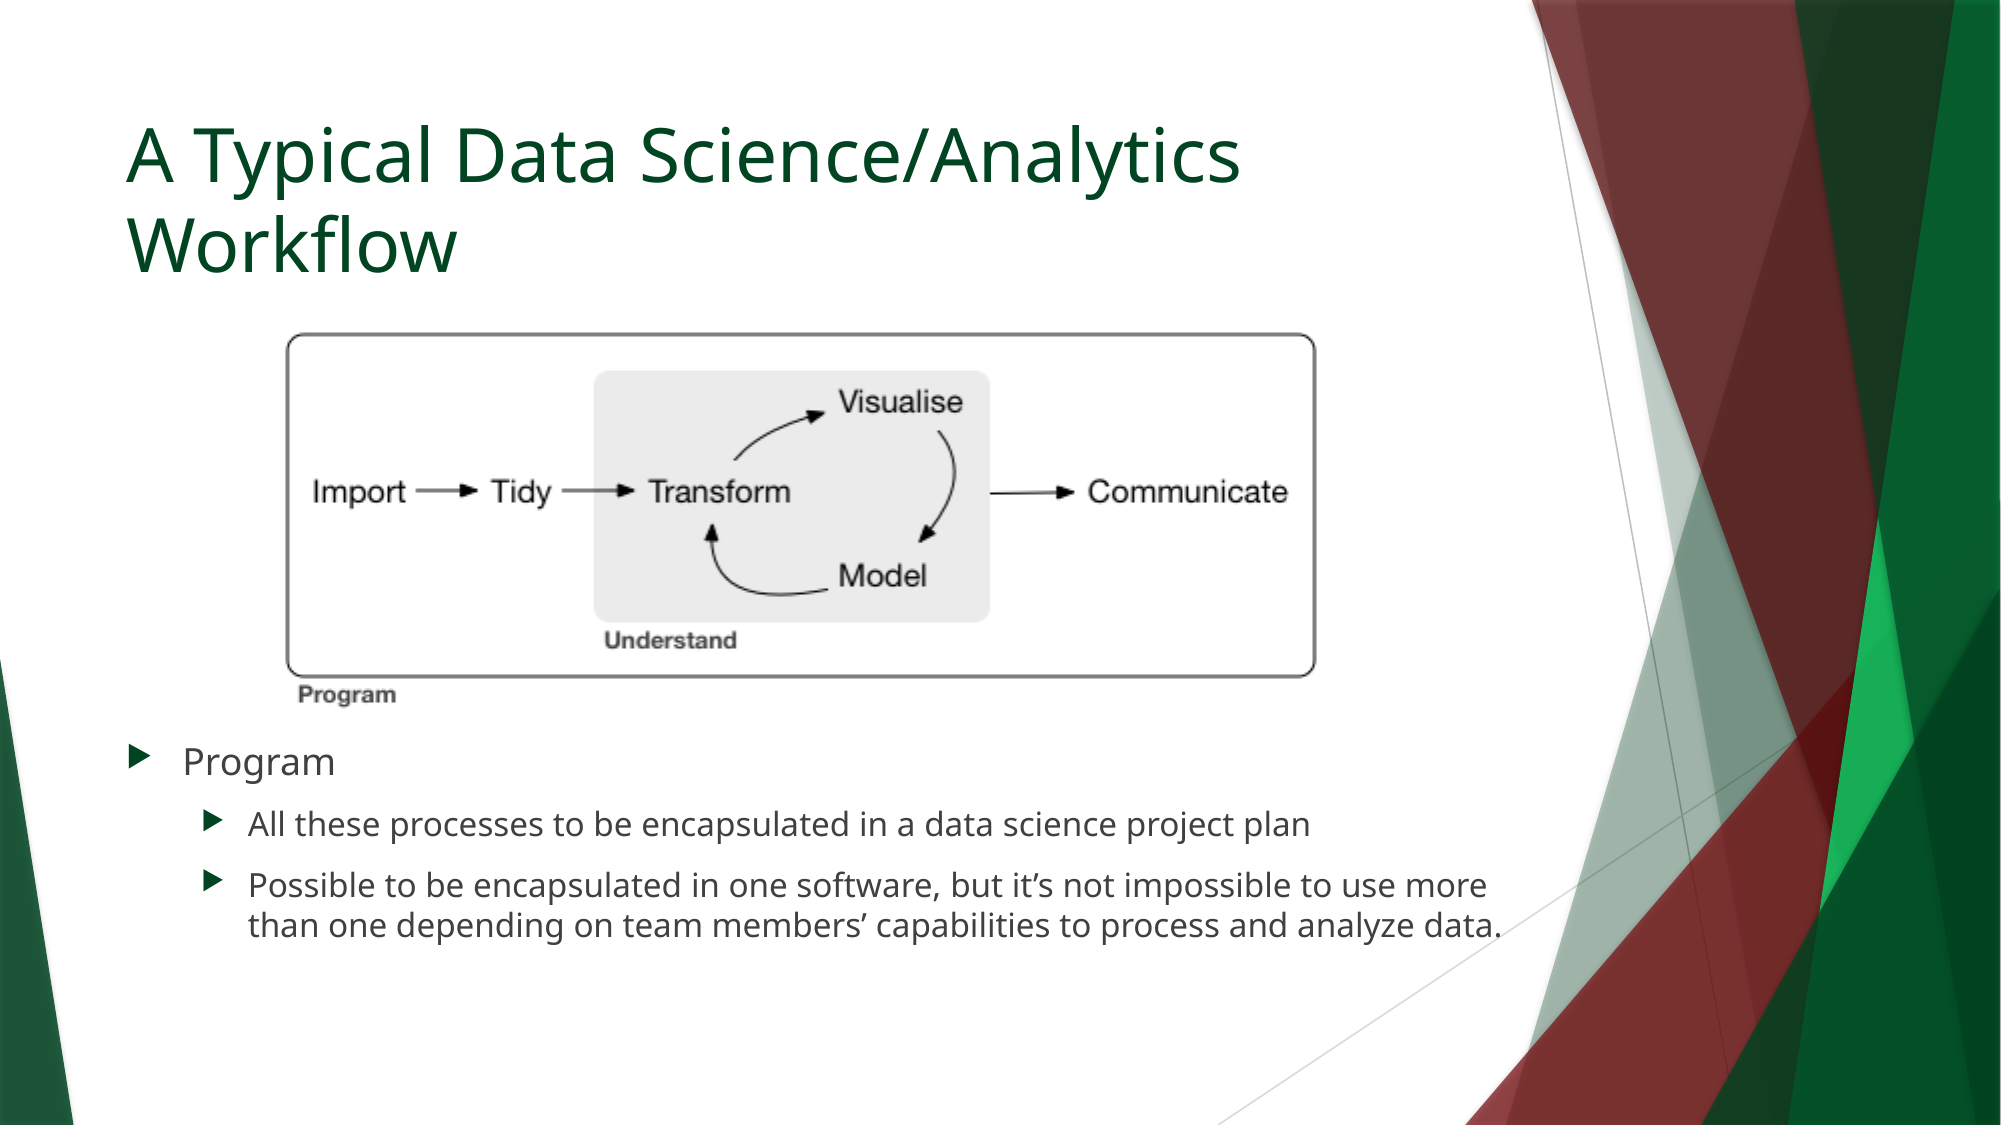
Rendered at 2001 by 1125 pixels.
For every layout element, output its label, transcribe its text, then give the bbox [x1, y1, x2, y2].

list Program All these processes to be encapsulated in a data science project plan Possible to be encapsulated in one software, but it’s not impossible to use more than one depending on team members’ capabilities to process and analyze data. [111, 730, 1522, 992]
title A Typical Data Science/Analytics Workflow [111, 99, 1522, 317]
picture [284, 330, 1319, 712]
